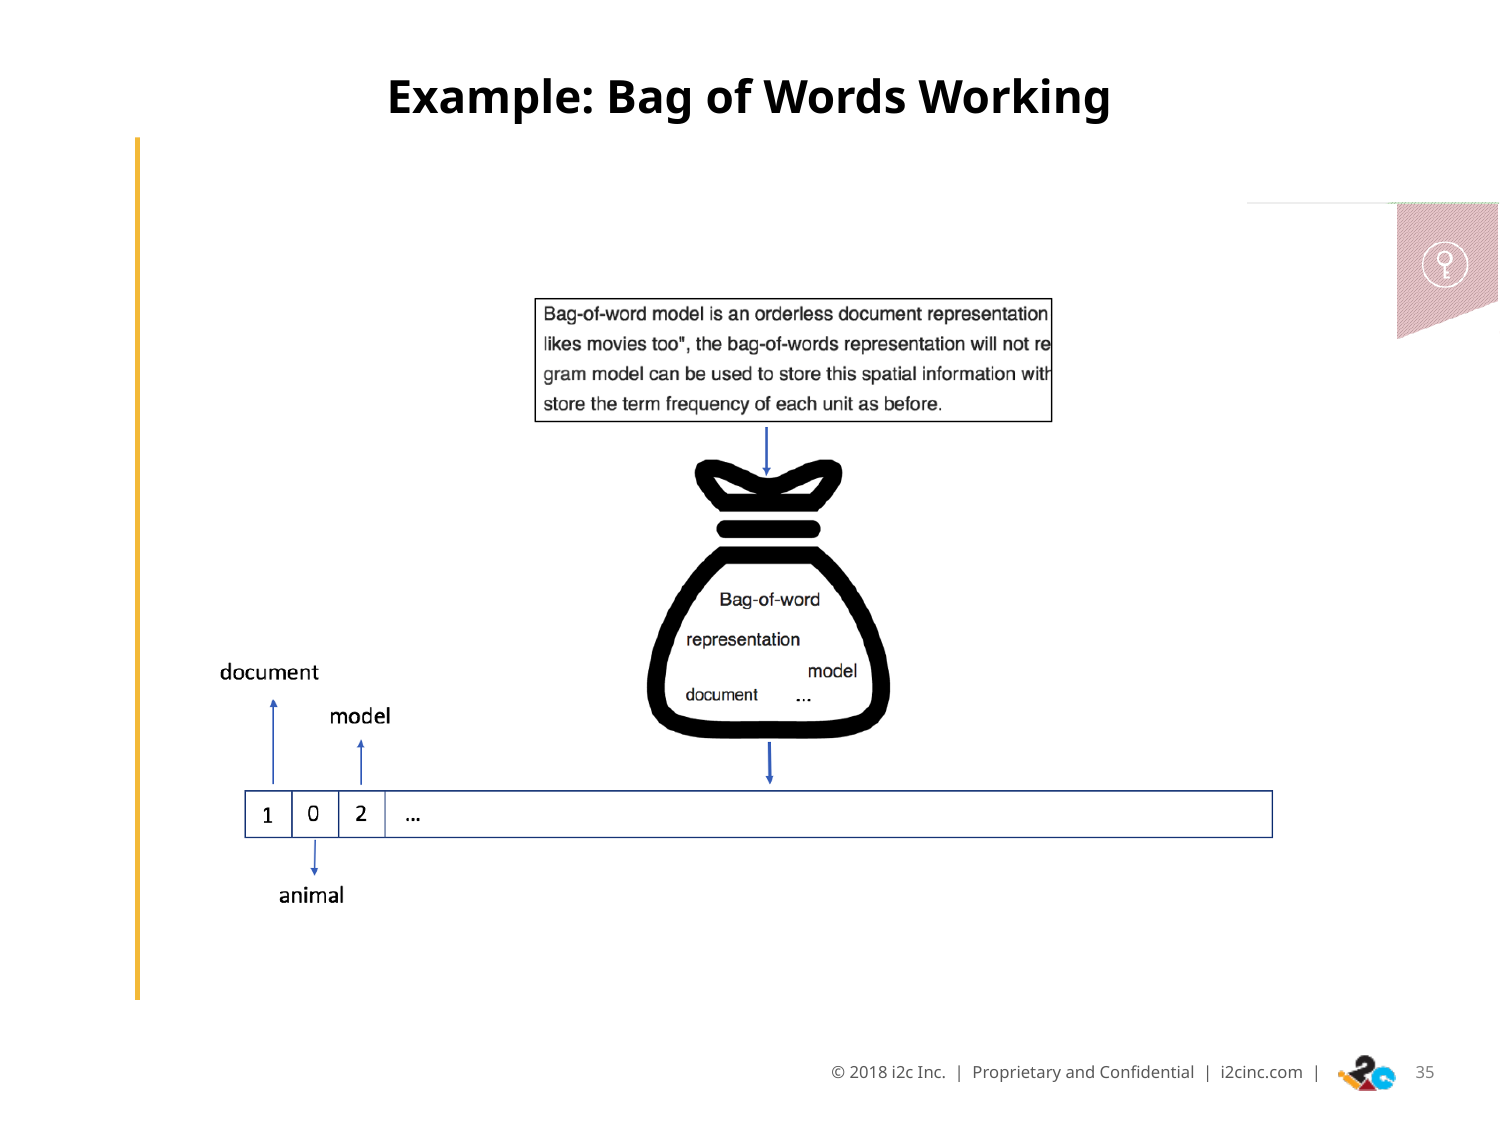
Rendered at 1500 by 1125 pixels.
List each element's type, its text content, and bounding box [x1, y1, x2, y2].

picture [157, 202, 1500, 915]
text_box Example: Bag of Words Working [74, 67, 1425, 123]
picture [1337, 1054, 1396, 1091]
